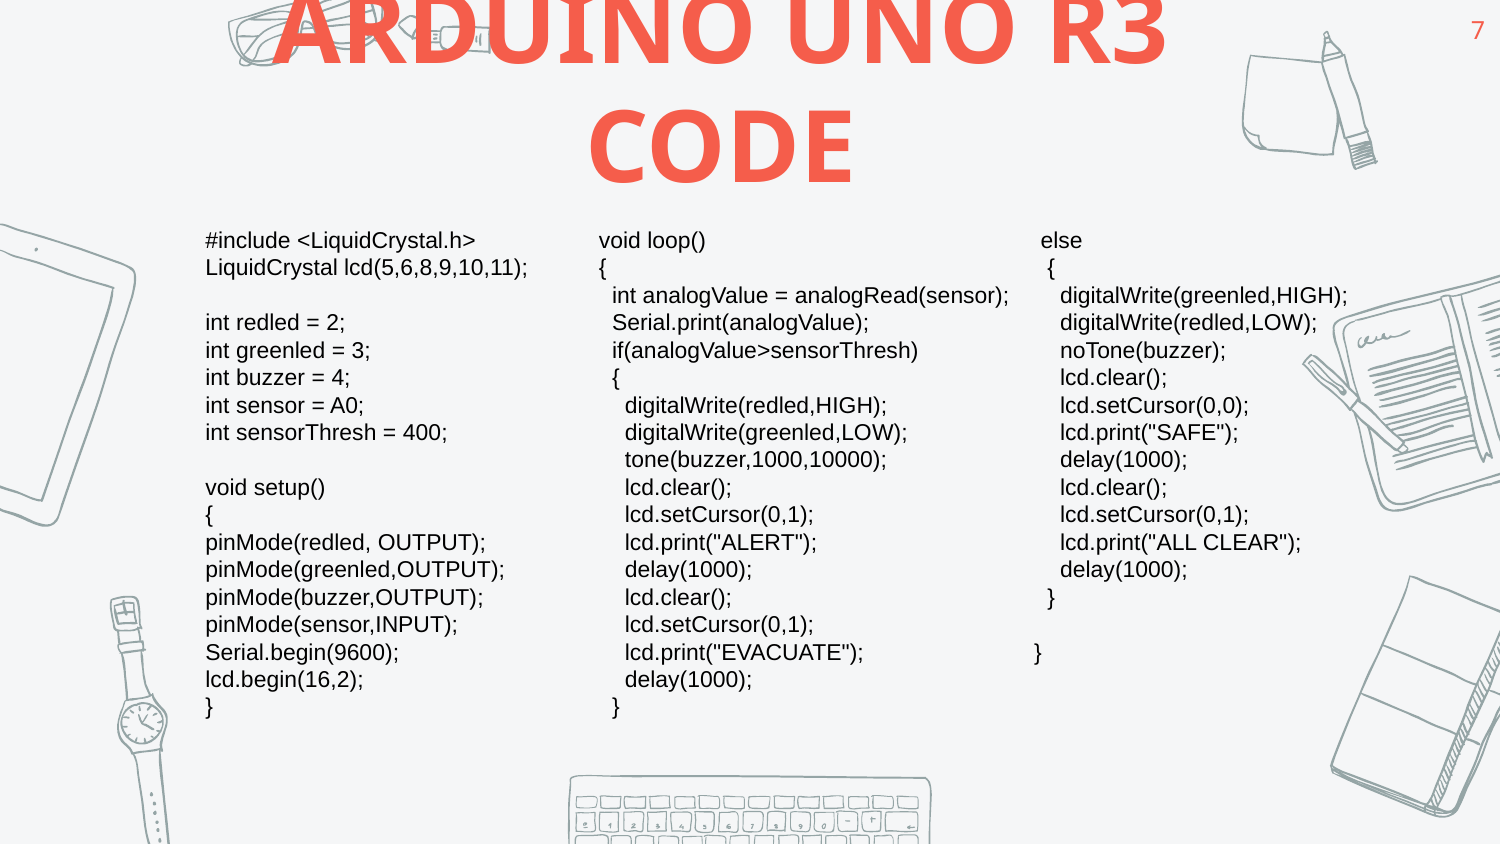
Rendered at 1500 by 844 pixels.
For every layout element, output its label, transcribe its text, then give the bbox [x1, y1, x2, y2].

title ARDUINO UNO R3 CODE [252, 82, 1190, 218]
text_box void loop() { int analogValue = analogRead(sensor); Serial.print(analogValue); if(analogValue>sensorThresh) { digitalWrite(redled,HIGH); digitalWrite(greenled,LOW); tone(buzzer,1000,10000); lcd.clear(); lcd.setCursor(0,1); lcd.print("ALERT"); delay(1000); lcd.clear(); lcd.setCursor(0,1); lcd.print("EVACUATE"); delay(1000); } [584, 217, 1335, 727]
text_box #include <LiquidCrystal.h> LiquidCrystal lcd(5,6,8,9,10,11); int redled = 2; int greenled = 3; int buzzer = 4; int sensor = A0; int sensorThresh = 400; void setup() { pinMode(redled, OUTPUT); pinMode(greenled,OUTPUT); pinMode(buzzer,OUTPUT); pinMode(sensor,INPUT); Serial.begin(9600); lcd.begin(16,2); } [190, 217, 556, 772]
slide_number 7 [1435, 0, 1500, 53]
text_box else { digitalWrite(greenled,HIGH); digitalWrite(redled,LOW); noTone(buzzer); lcd.clear(); lcd.setCursor(0,0); lcd.print("SAFE"); delay(1000); lcd.clear(); lcd.setCursor(0,1); lcd.print("ALL CLEAR"); delay(1000); } } [1019, 217, 1500, 673]
